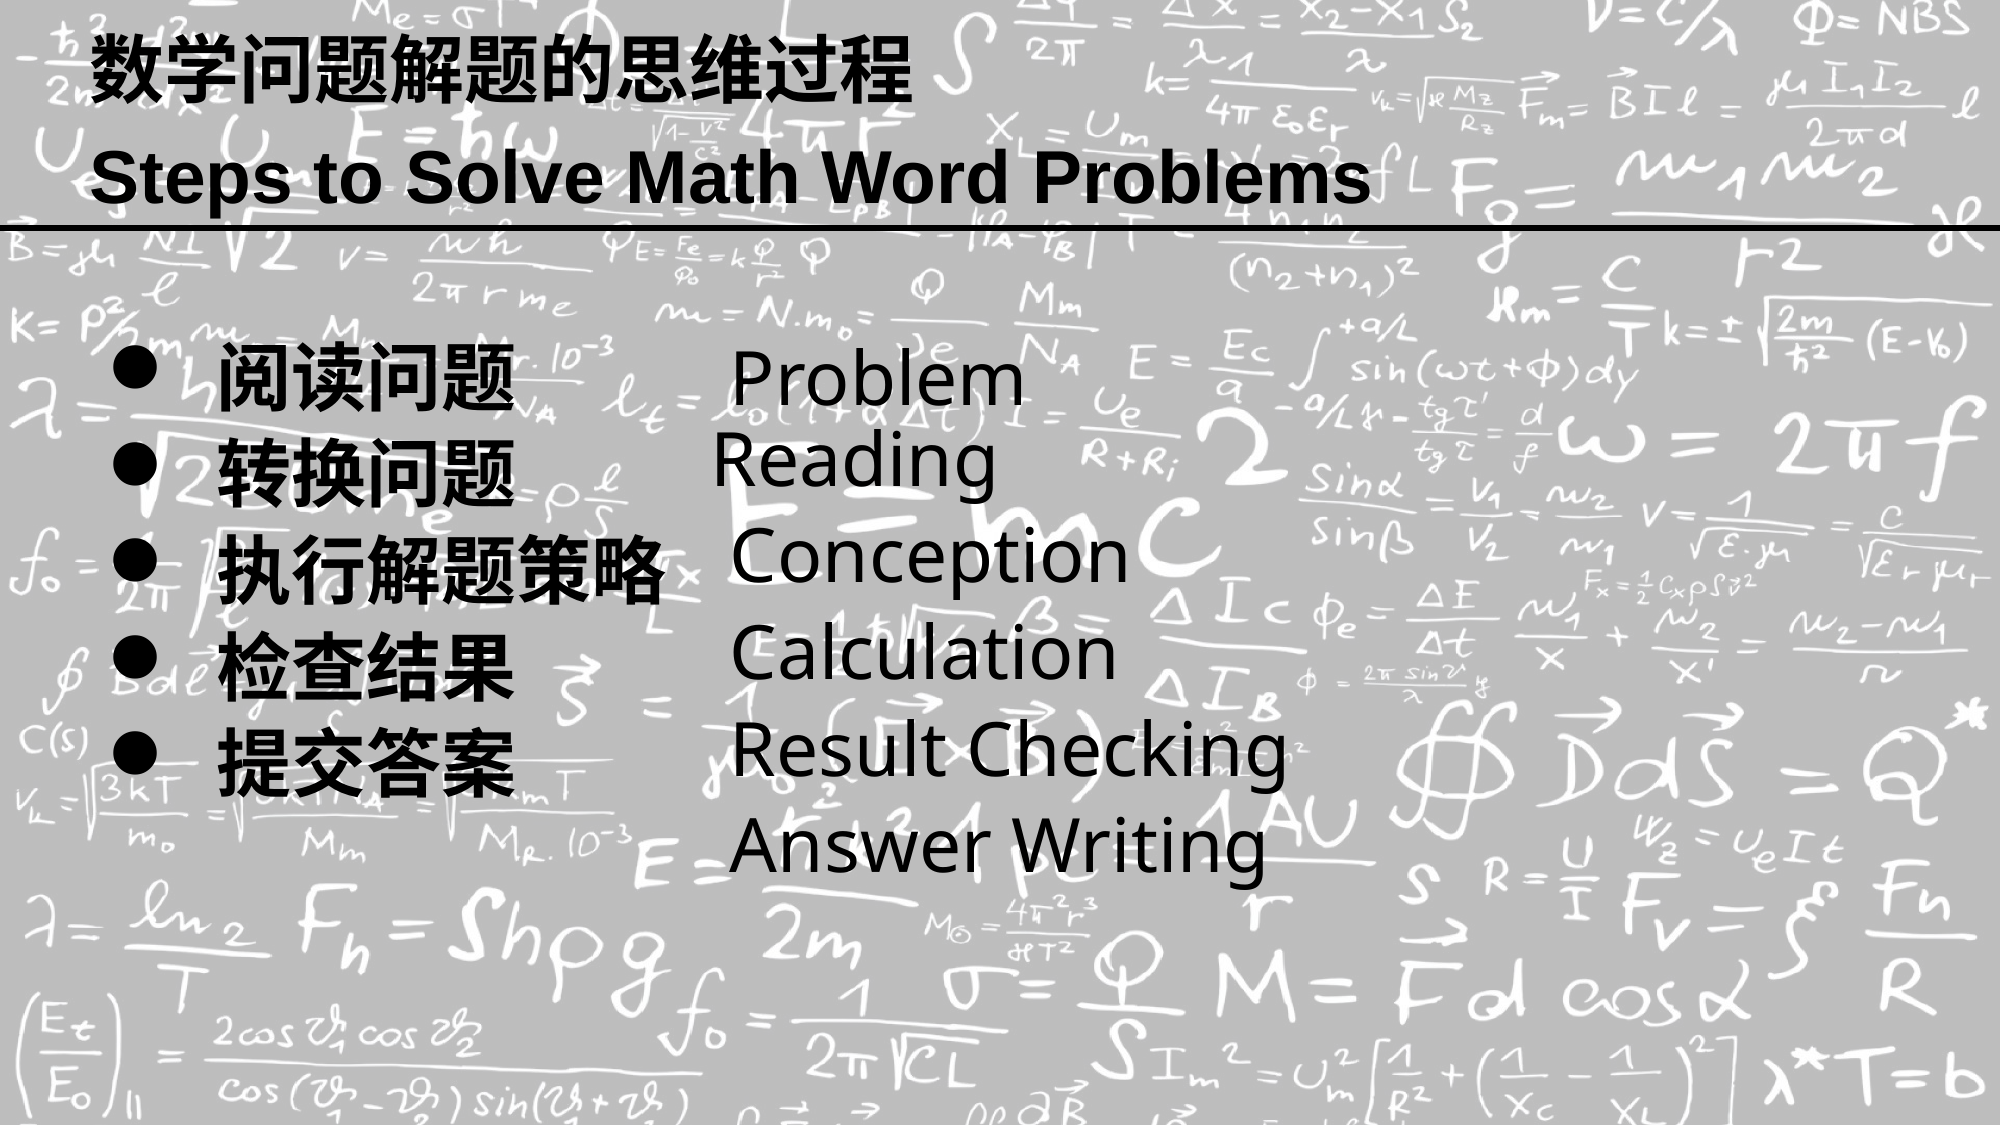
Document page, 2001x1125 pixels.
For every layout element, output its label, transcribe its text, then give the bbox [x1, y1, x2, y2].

text_box 阅读问题 转换问题 执行解题策略 检查结果 提交答案 Problem Reading Conception Calculation Result Checking Answer Writing [92, 333, 1329, 781]
text_box 数学问题解题的思维过程 Steps to Solve Math Word Problems [74, 76, 1573, 225]
